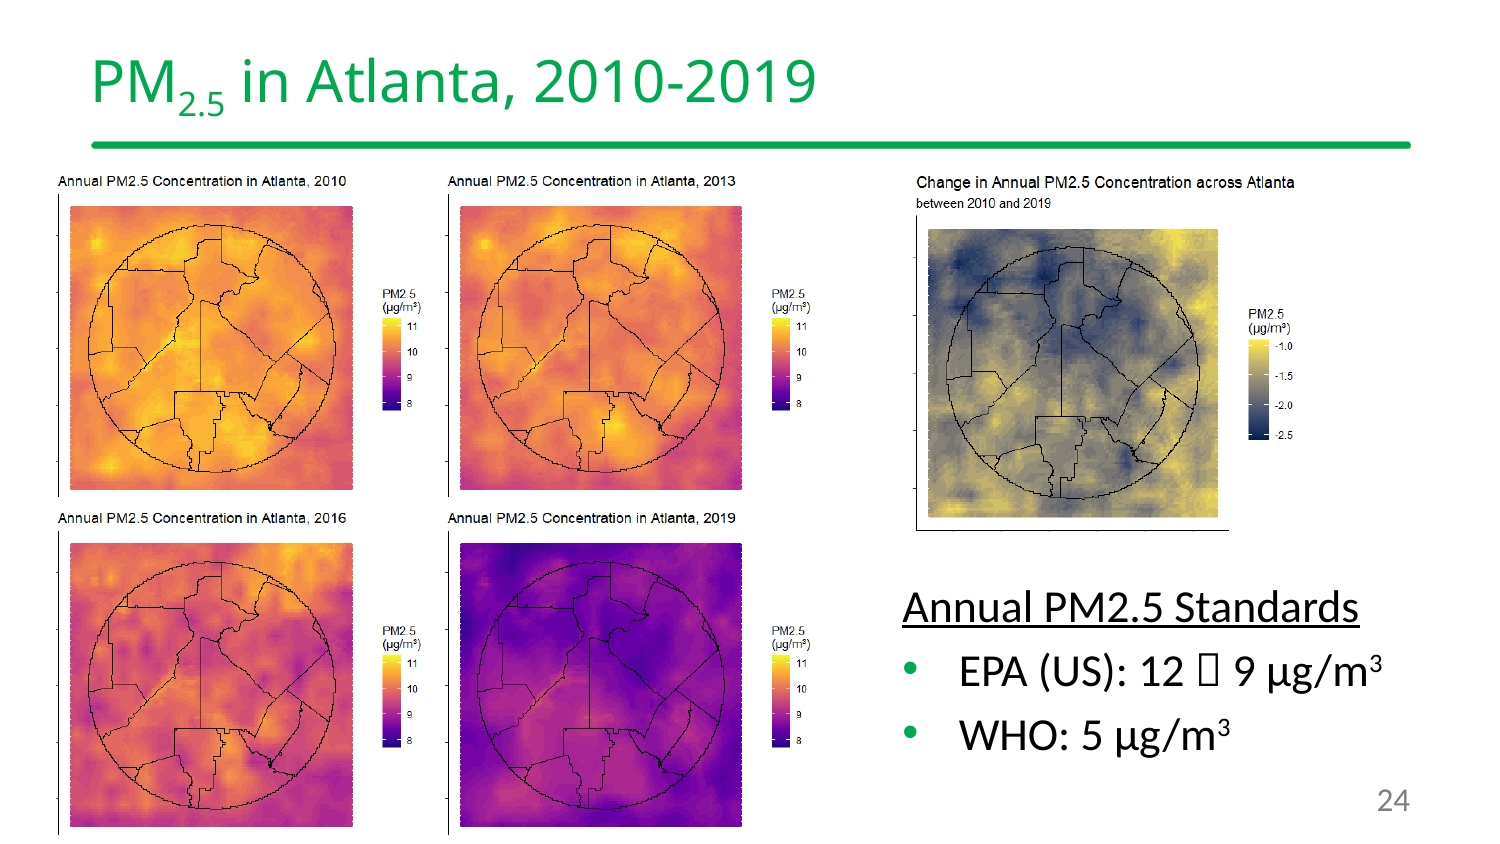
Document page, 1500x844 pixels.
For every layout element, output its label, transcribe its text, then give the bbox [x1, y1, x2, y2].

text_box Annual PM2.5 Standards EPA (US): 12  9 µg/m3 WHO: 5 µg/m3 [887, 568, 1465, 819]
title PM2.5 in Atlanta, 2010-2019 [75, 33, 1425, 132]
picture [56, 505, 876, 835]
picture [912, 168, 1304, 532]
picture [56, 168, 876, 498]
picture [91, 141, 1411, 149]
